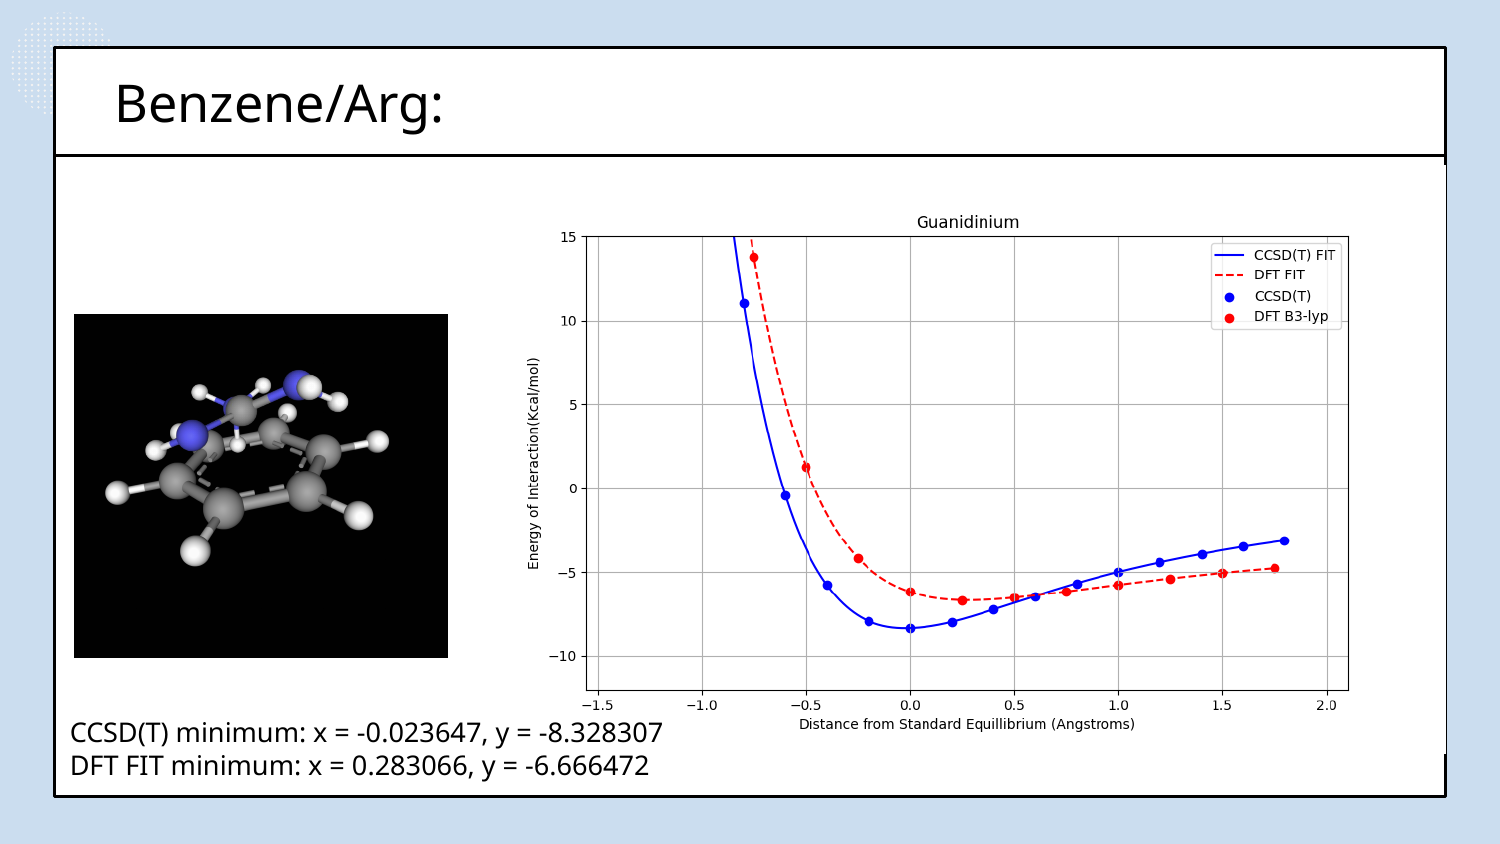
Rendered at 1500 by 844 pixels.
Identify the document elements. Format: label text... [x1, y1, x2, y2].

title Benzene/Arg: [53, 46, 1447, 157]
text_box CCSD(T) minimum: x = -0.023647, y = -8.328307 DFT FIT minimum: x = 0.283066, y = -6.666472 [54, 700, 1047, 796]
picture [74, 314, 448, 658]
picture [463, 164, 1446, 755]
